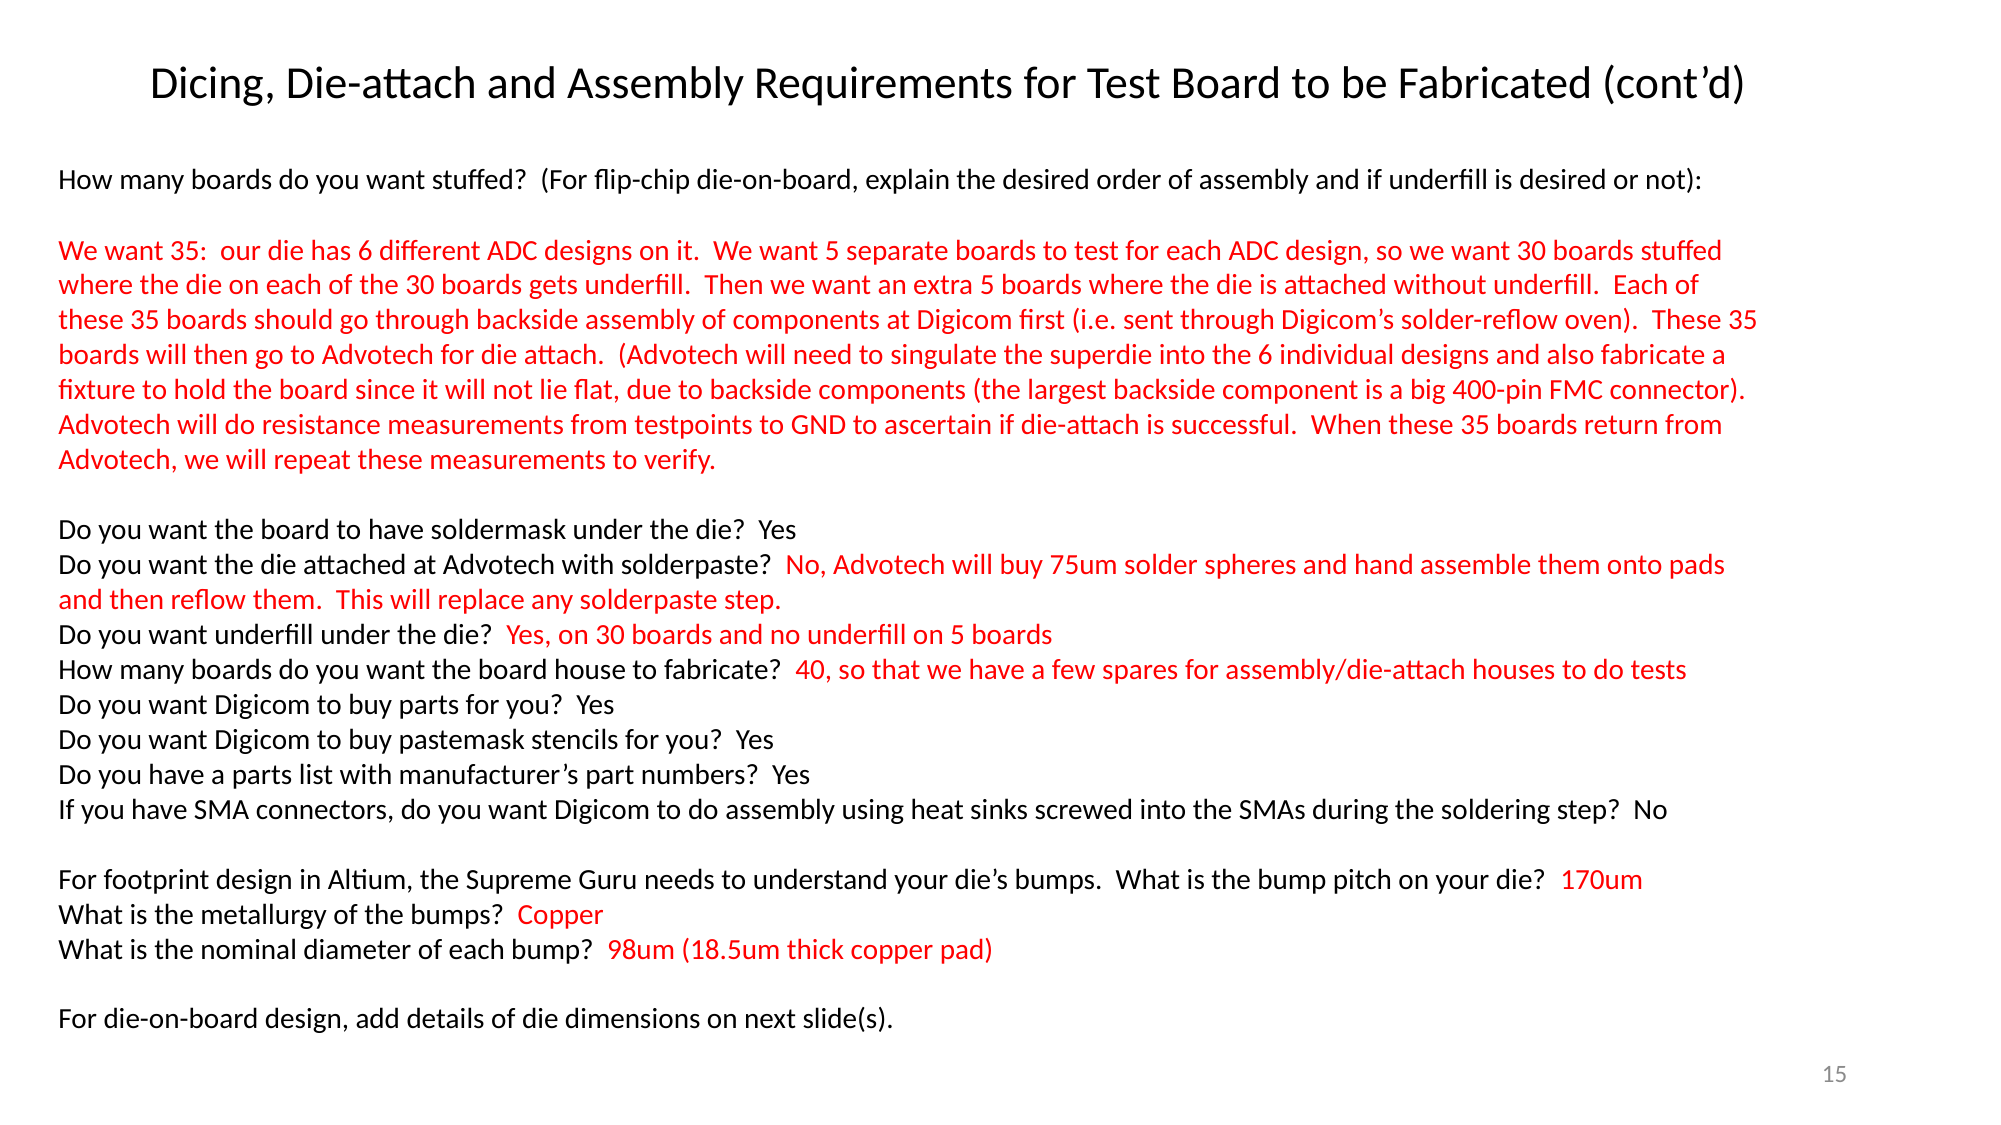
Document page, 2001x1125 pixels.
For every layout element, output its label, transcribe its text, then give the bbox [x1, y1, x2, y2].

slide_number 15 [1412, 1042, 1863, 1103]
text_box How many boards do you want stuffed? (For flip-chip die-on-board, explain the desired order of assembly and if underfill is desired or not): We want 35: our die has 6 different ADC designs on it. We want 5 separate boards to test for each ADC design, so we want 30 boards stuffed where the die on each of the 30 boards gets underfill. Then we want an extra 5 boards where the die is attached without underfill. Each of these 35 boards should go through backside assembly of components at Digicom first (i.e. sent through Digicom’s solder-reflow oven). These 35 boards will then go to Advotech for die attach. (Advotech will need to singulate the superdie into the 6 individual designs and also fabricate a fixture to hold the board since it will not lie flat, due to backside components (the largest backside component is a big 400-pin FMC connector). Advotech will do resistance measurements from testpoints to GND to ascertain if die-attach is successful. When these 35 boards return from Advotech, we will repeat these measurements to verify. Do you want the board to have soldermask under the die? Yes Do you want the die attached at Advotech with solderpaste? No, Advotech will buy 75um solder spheres and hand assemble them onto pads and then reflow them. This will replace any solderpaste step. Do you want underfill under the die? Yes, on 30 boards and no underfill on 5 boards How many boards do you want the board house to fabricate? 40, so that we have a few spares for assembly/die-attach houses to do tests Do you want Digicom to buy parts for you? Yes Do you want Digicom to buy pastemask stencils for you? Yes Do you have a parts list with manufacturer’s part numbers? Yes If you have SMA connectors, do you want Digicom to do assembly using heat sinks screwed into the SMAs during the soldering step? No For footprint design in Altium, the Supreme Guru needs to understand your die’s bumps. What is the bump pitch on your die? 170um What is the metallurgy of the bumps? Copper What is the nominal diameter of each bump? 98um (18.5um thick copper pad) For die-on-board design, add details of die dimensions on next slide(s). [43, 153, 1781, 1078]
text_box Dicing, Die-attach and Assembly Requirements for Test Board to be Fabricated (cont’d) [135, 45, 1781, 116]
